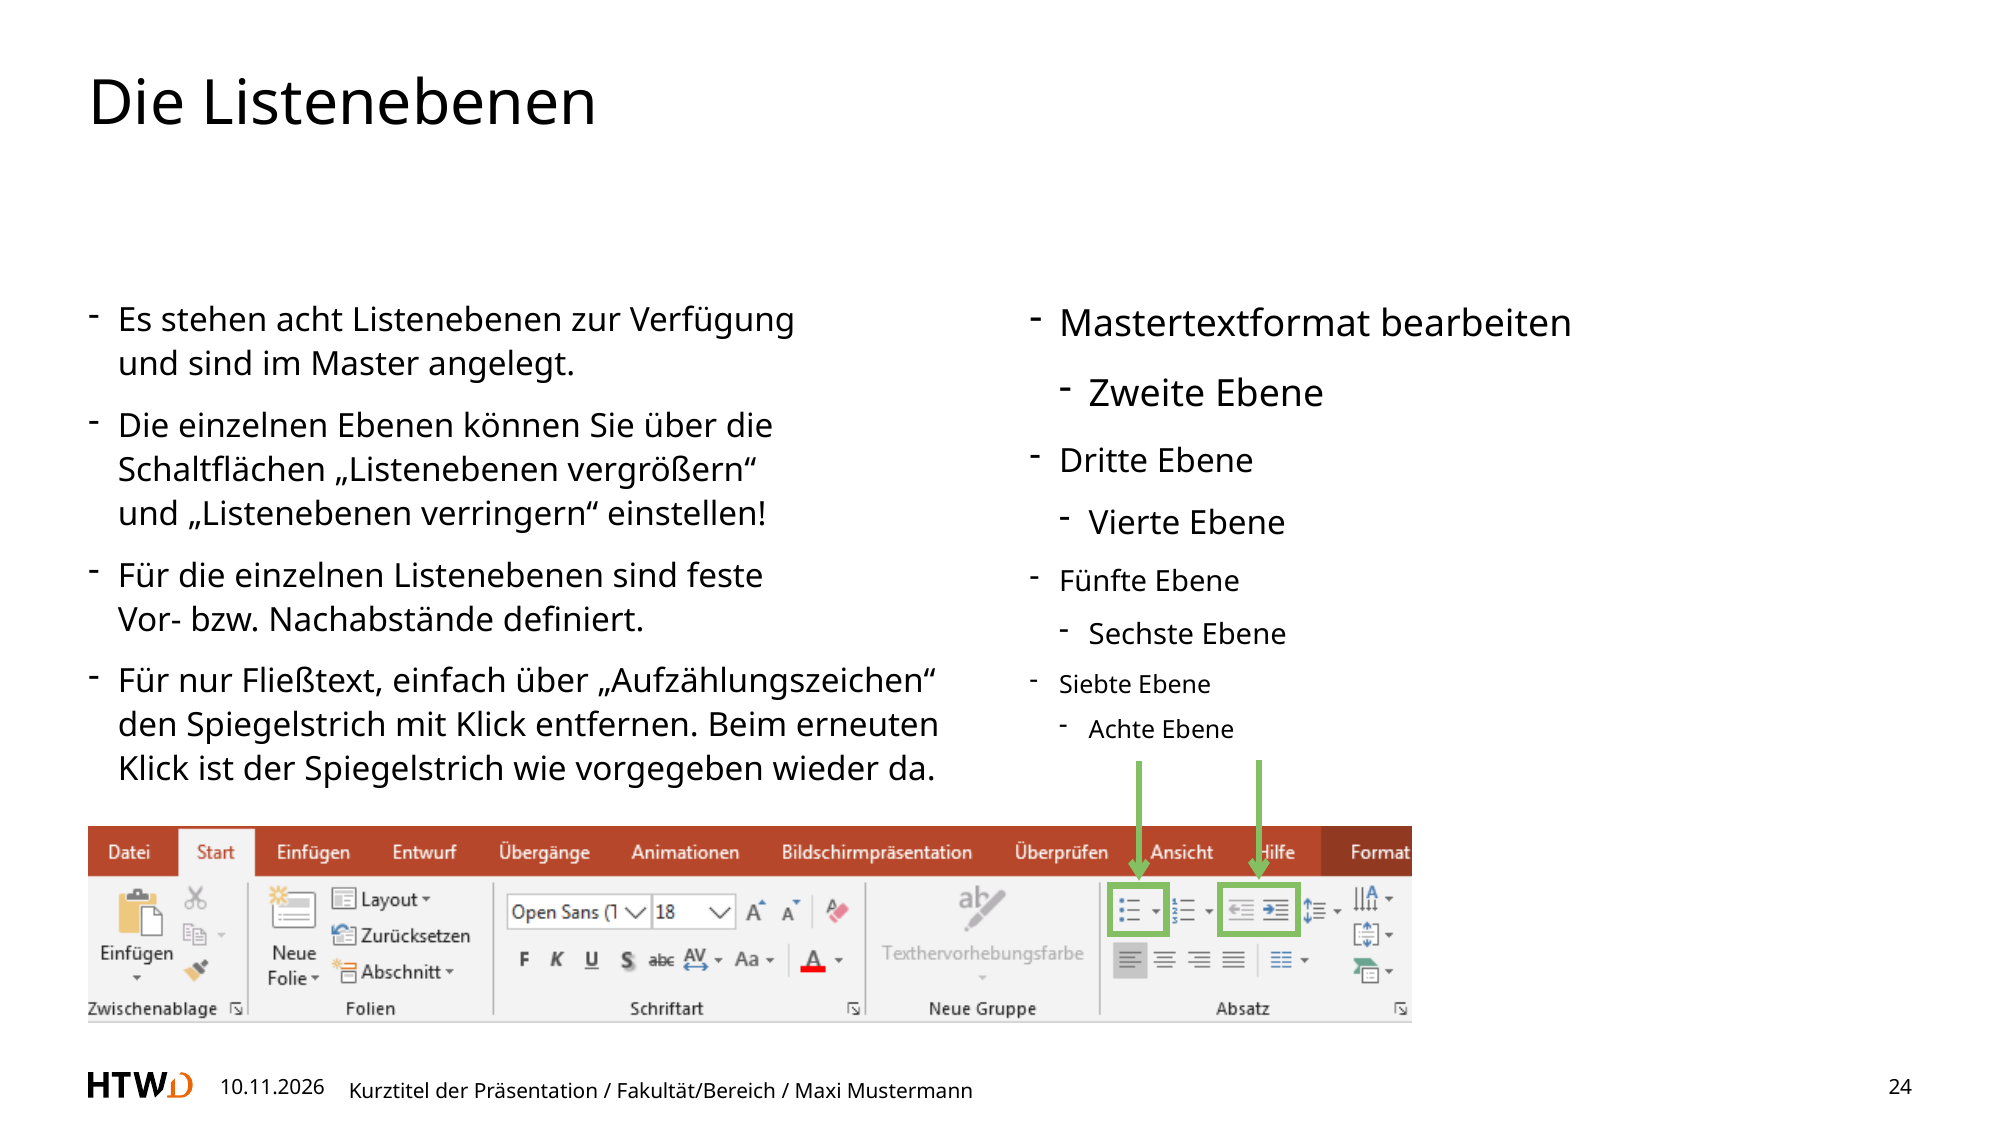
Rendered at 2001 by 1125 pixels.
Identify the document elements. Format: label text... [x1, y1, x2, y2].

title Die Listenebenen [88, 61, 1912, 210]
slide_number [210, 1072, 335, 1103]
picture [88, 826, 1412, 1023]
slide_number 24 [1823, 1072, 1913, 1103]
list Es stehen acht Listenebenen zur Verfügung und sind im Master angelegt. Die einzelnen Ebenen können Sie über die Schaltflächen „Listenebenen vergrößern“ und „Listenebenen verringern“ einstellen! Für die einzelnen Listenebenen sind feste Vor- bzw. Nachabstände definiert. Für nur Fließtext, einfach über „Aufzählungszeichen“ den Spiegelstrich mit Klick entfernen. Beim erneuten Klick ist der Spiegelstrich wie vorgegeben wieder da. [88, 294, 971, 826]
footer Kurztitel der Präsentation / Fakultät/Bereich / Maxi Mustermann [348, 1072, 1767, 1103]
list Mastertextformat bearbeiten Zweite Ebene Dritte Ebene Vierte Ebene Fünfte Ebene Sechste Ebene Siebte Ebene Achte Ebene [1029, 294, 1912, 1021]
